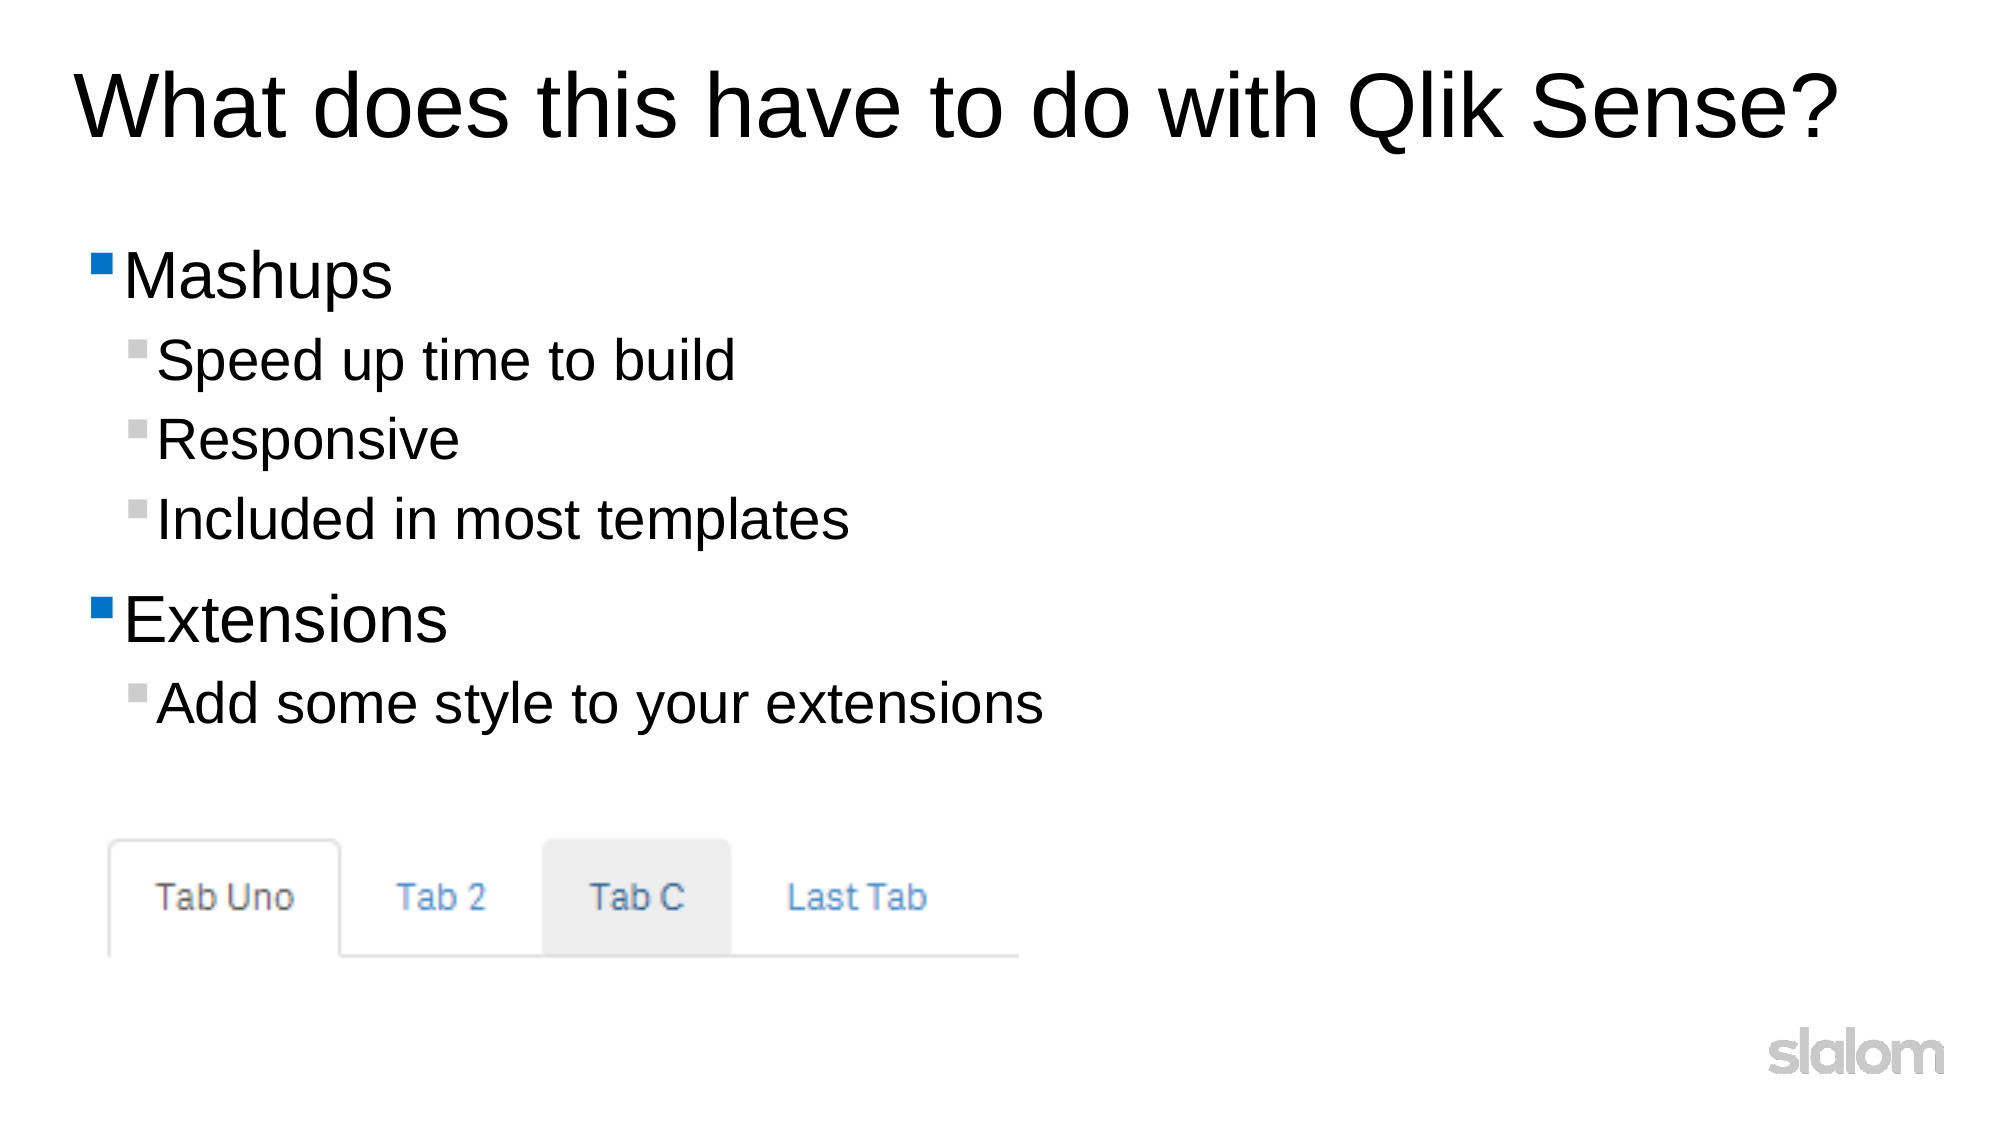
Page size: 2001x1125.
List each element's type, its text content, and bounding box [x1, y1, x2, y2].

picture [85, 812, 1019, 1000]
list Mashups Speed up time to build Responsive Included in most templates Extensions Add some style to your extensions [85, 233, 1914, 856]
title What does this have to do with Qlik Sense? [50, 45, 1951, 166]
